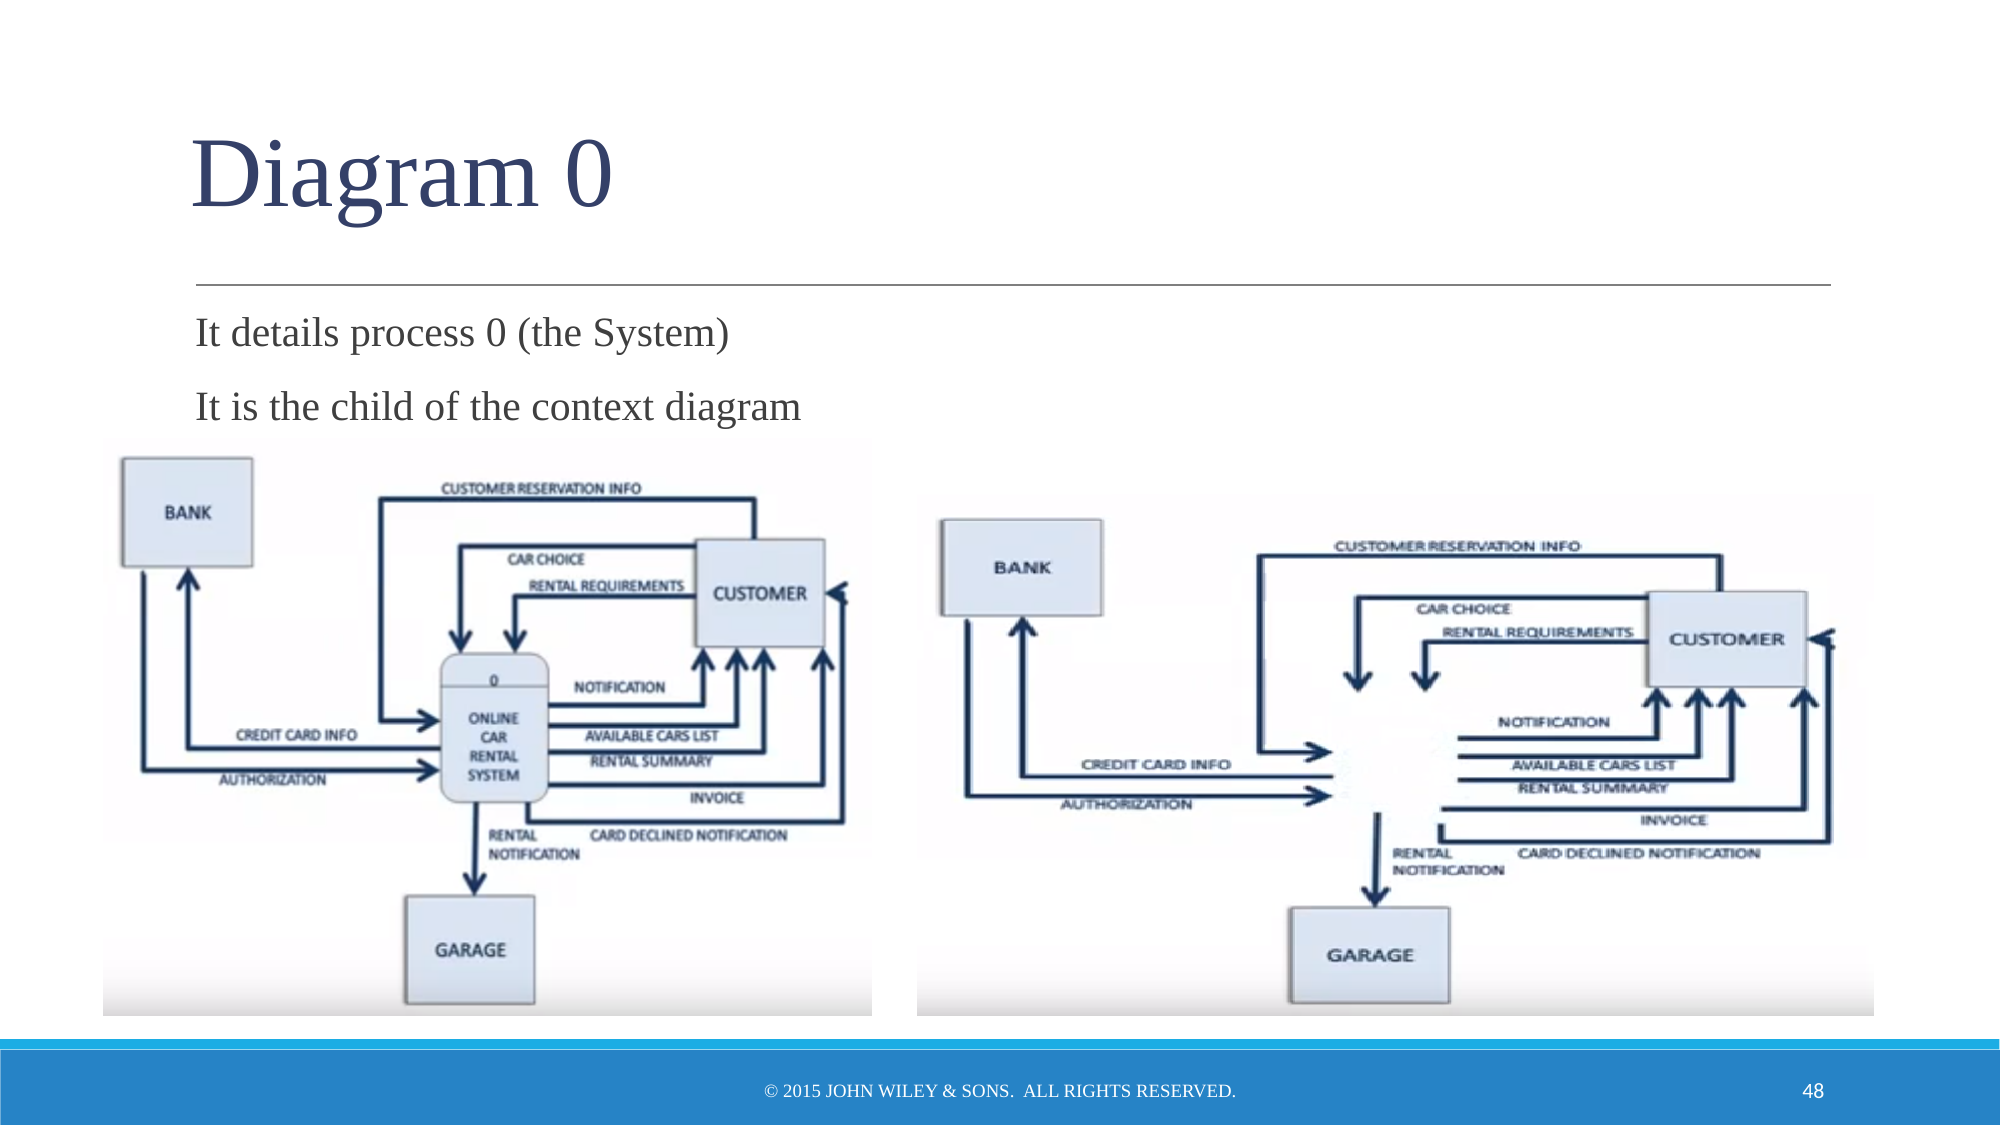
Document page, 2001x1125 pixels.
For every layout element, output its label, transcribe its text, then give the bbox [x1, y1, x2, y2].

picture [103, 438, 872, 1016]
slide_number ‹#› [1624, 1059, 1840, 1120]
footer © 2015 JOHN WILEY & SONS. ALL RIGHTS RESERVED. [604, 1059, 1396, 1120]
picture [917, 494, 1875, 1016]
list It details process 0 (the System) It is the child of the context diagram [180, 302, 1437, 452]
title Diagram 0 [175, 0, 1826, 235]
